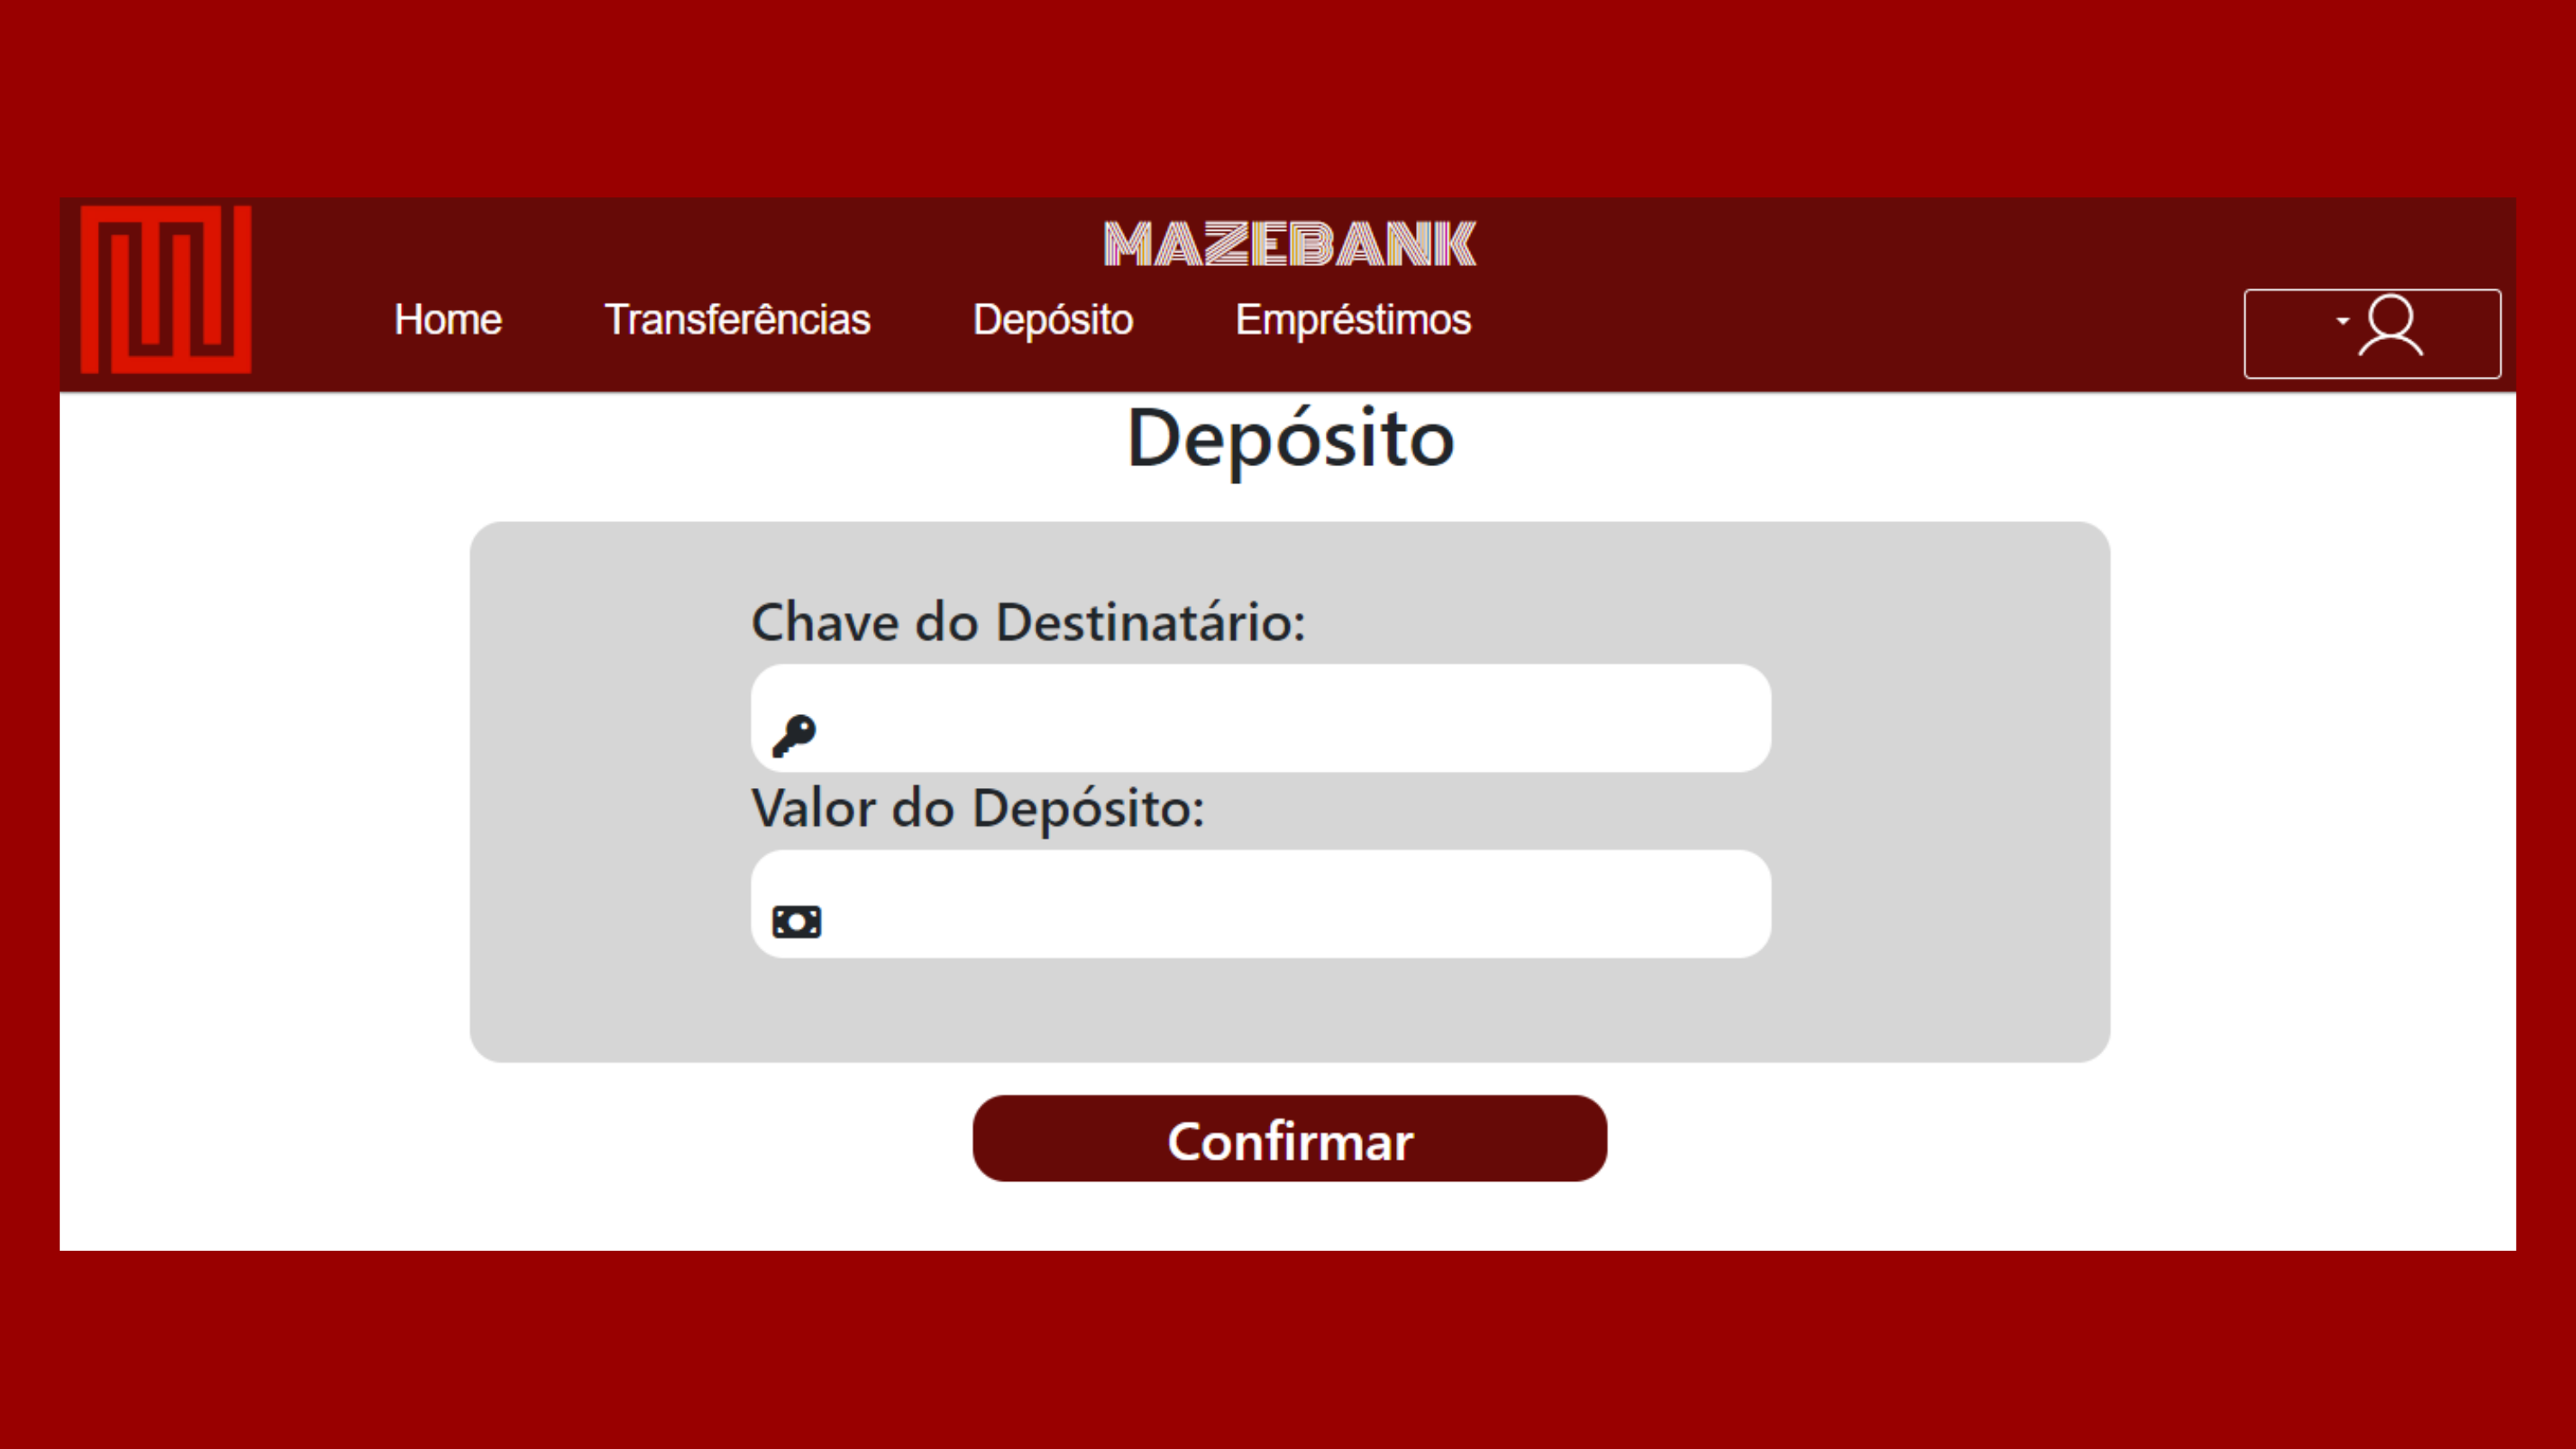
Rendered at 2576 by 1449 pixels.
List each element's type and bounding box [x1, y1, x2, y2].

text_box [59, 197, 2517, 1251]
